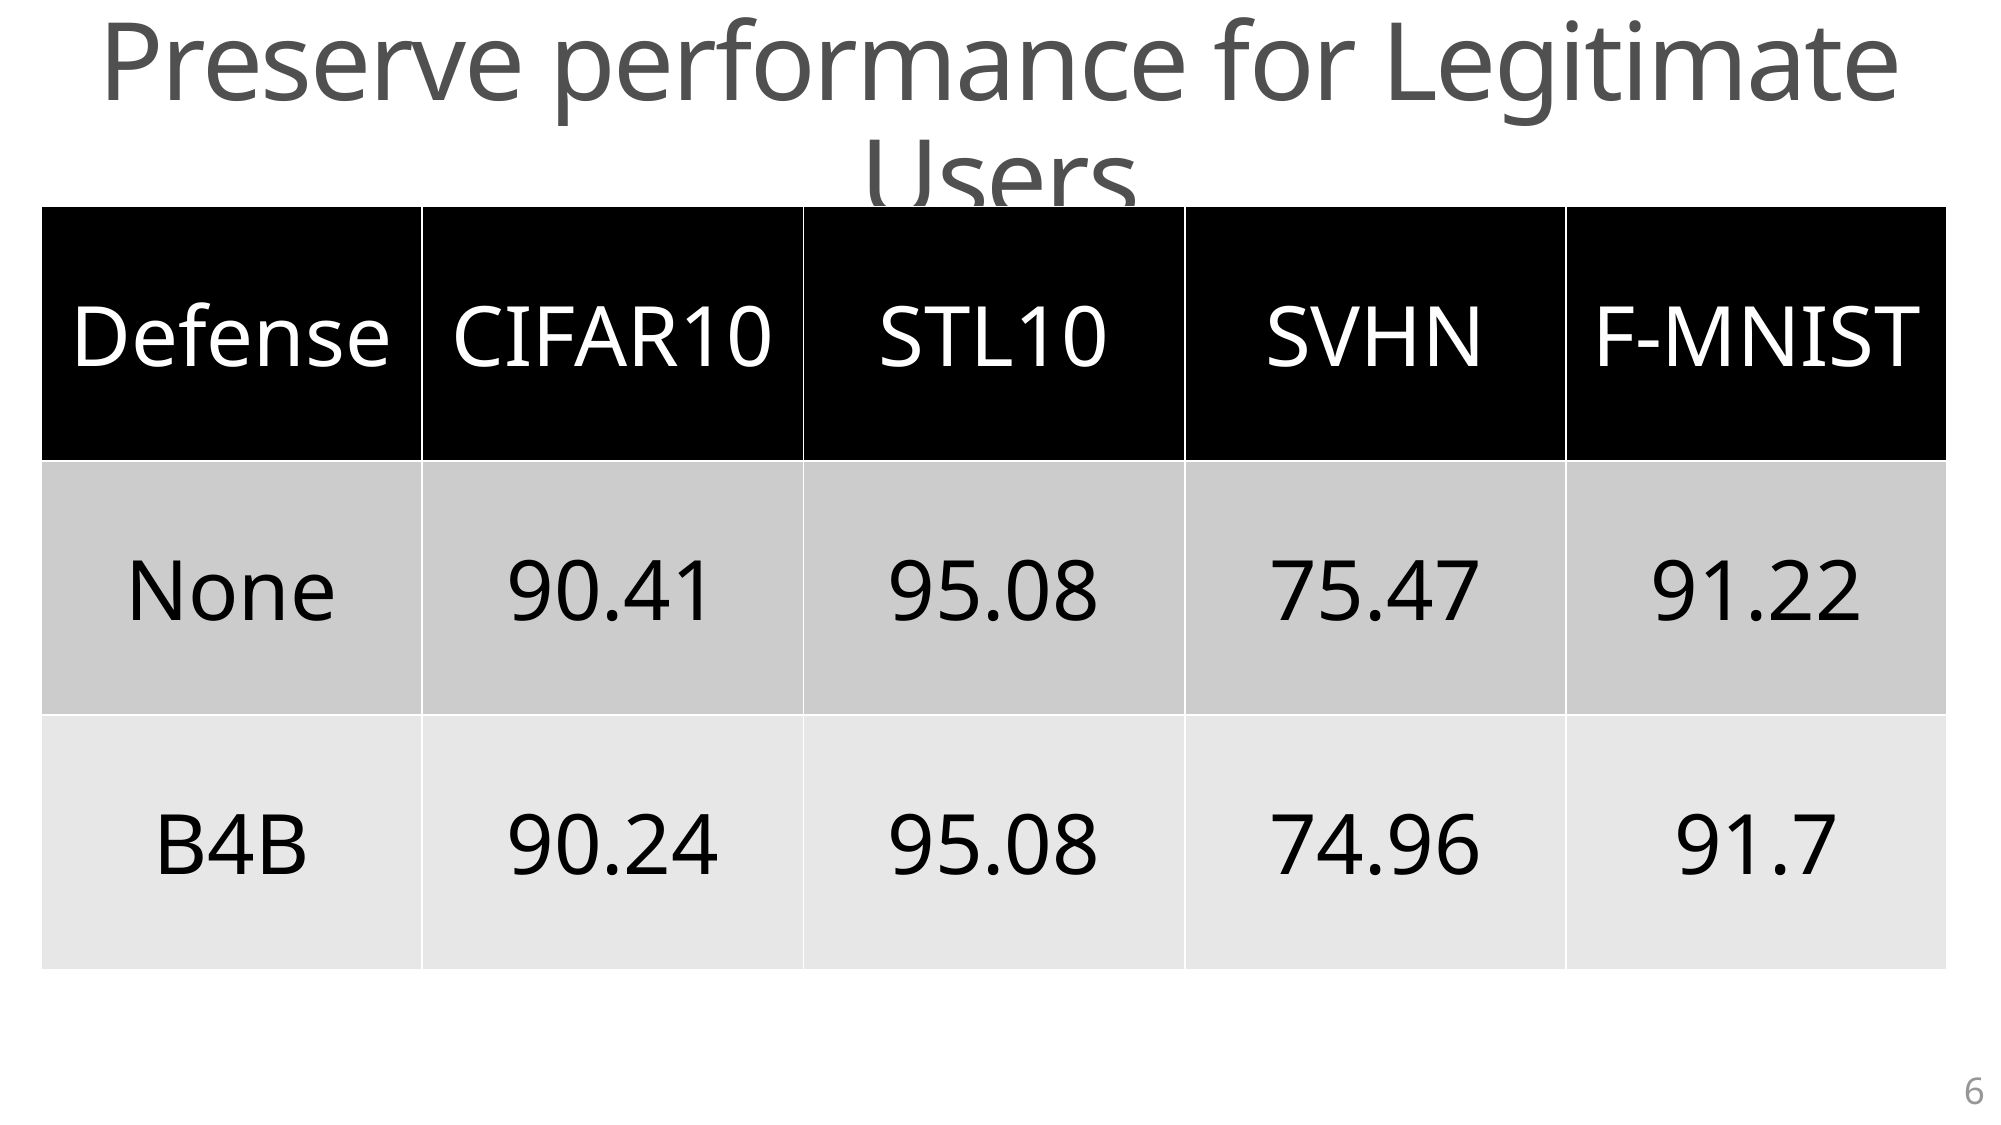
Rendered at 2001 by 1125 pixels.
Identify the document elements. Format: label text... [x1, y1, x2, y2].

table_cell 91.22 [1567, 462, 1946, 714]
table_header F-MNIST [1567, 207, 1946, 460]
table_header Defense [42, 207, 421, 460]
table_cell None [42, 462, 421, 714]
table_cell B4B [42, 716, 421, 969]
table_cell 95.08 [804, 462, 1184, 714]
table_cell 91.7 [1567, 716, 1946, 969]
table_cell 74.96 [1186, 716, 1565, 969]
table_cell 75.47 [1186, 462, 1565, 714]
table_header STL10 [804, 207, 1184, 460]
table_header SVHN [1186, 207, 1565, 460]
table_header CIFAR10 [423, 207, 803, 460]
table_cell 90.24 [423, 716, 803, 969]
table_cell 95.08 [804, 716, 1184, 969]
text_box 6 [1550, 1063, 2000, 1124]
table_cell 90.41 [423, 462, 803, 714]
text_box Preserve performance for Legitimate Users [0, 0, 2000, 144]
